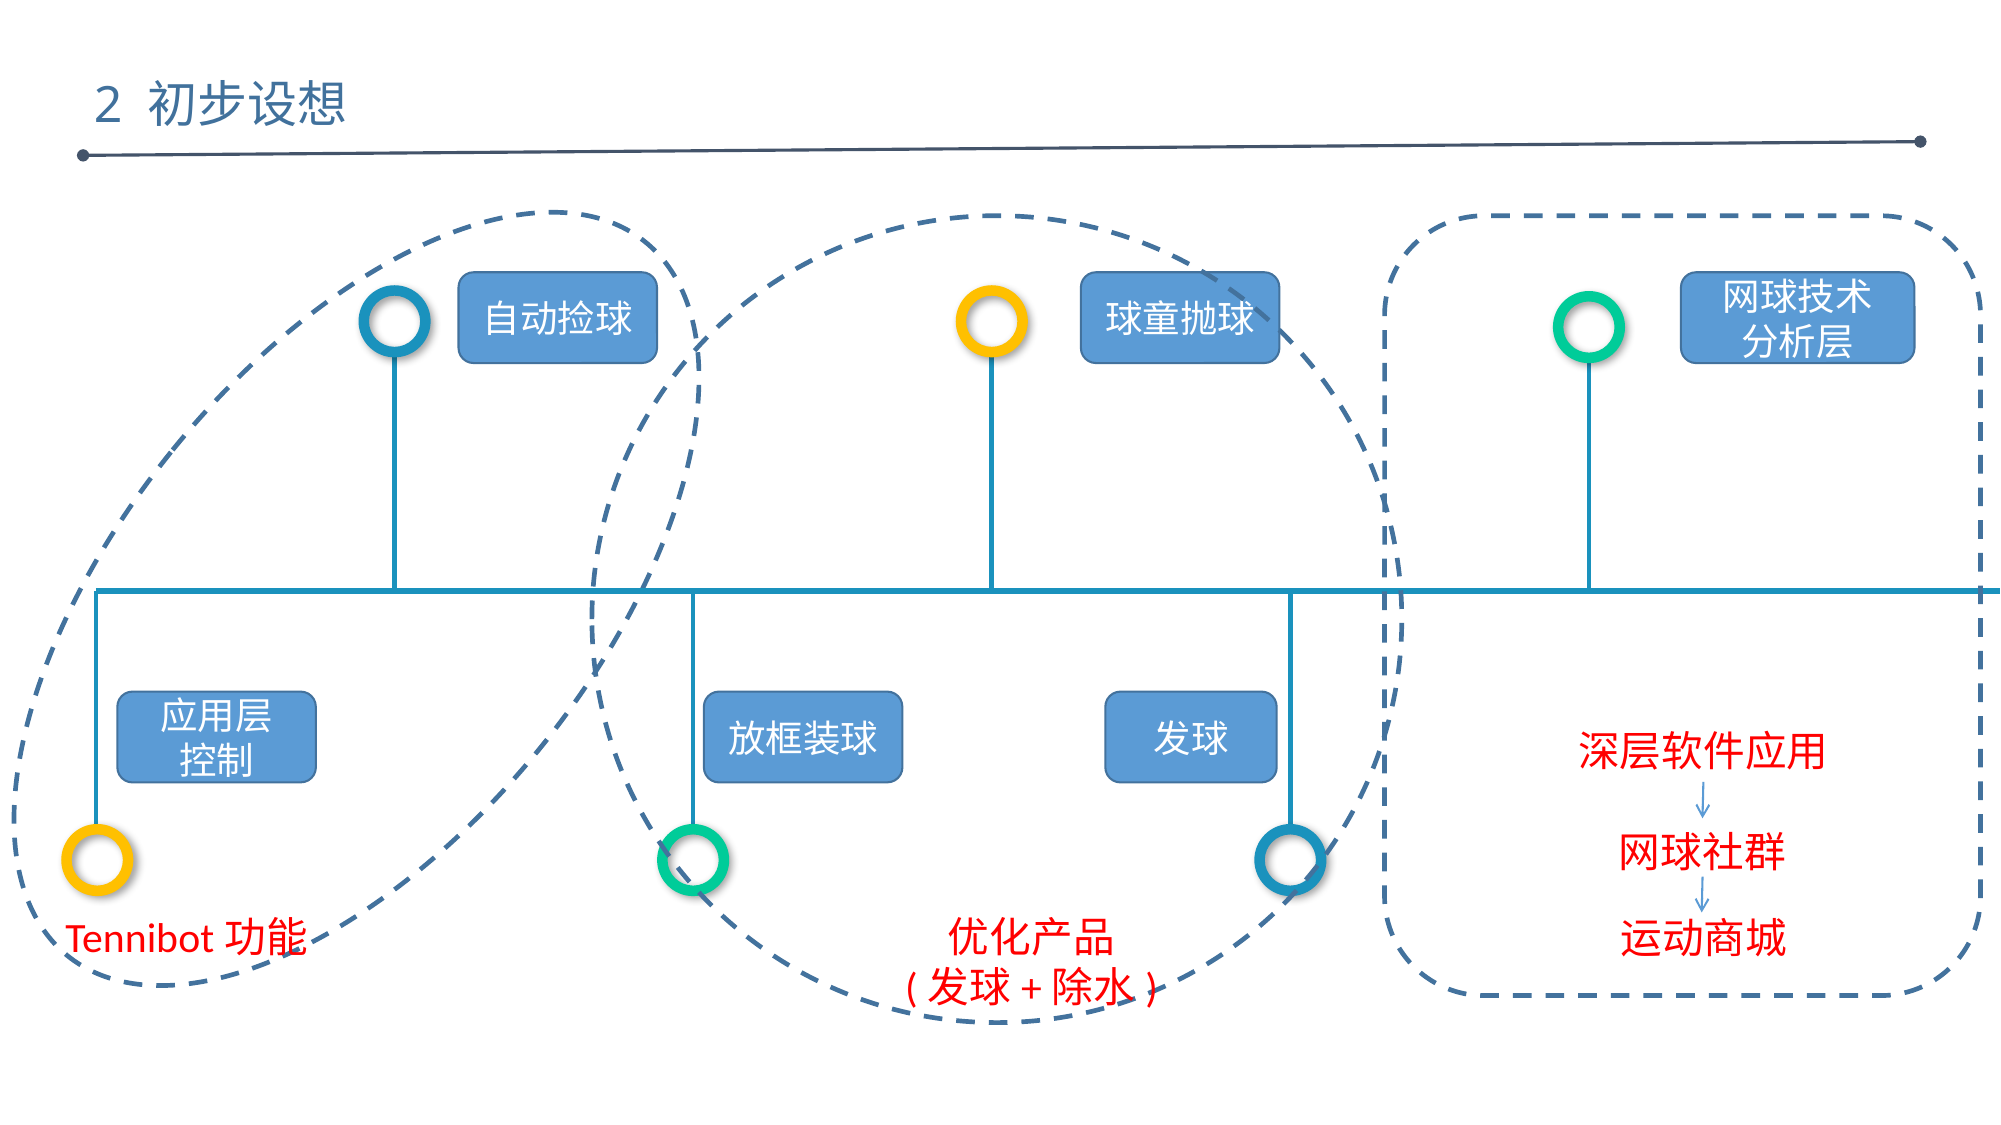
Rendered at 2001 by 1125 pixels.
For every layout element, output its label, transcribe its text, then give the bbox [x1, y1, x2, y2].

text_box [50, 215, 2000, 1023]
subtitle 2 初步设想 [78, 72, 508, 134]
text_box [83, 141, 1921, 156]
text_box [511, 211, 590, 215]
text_box [12, 652, 50, 939]
